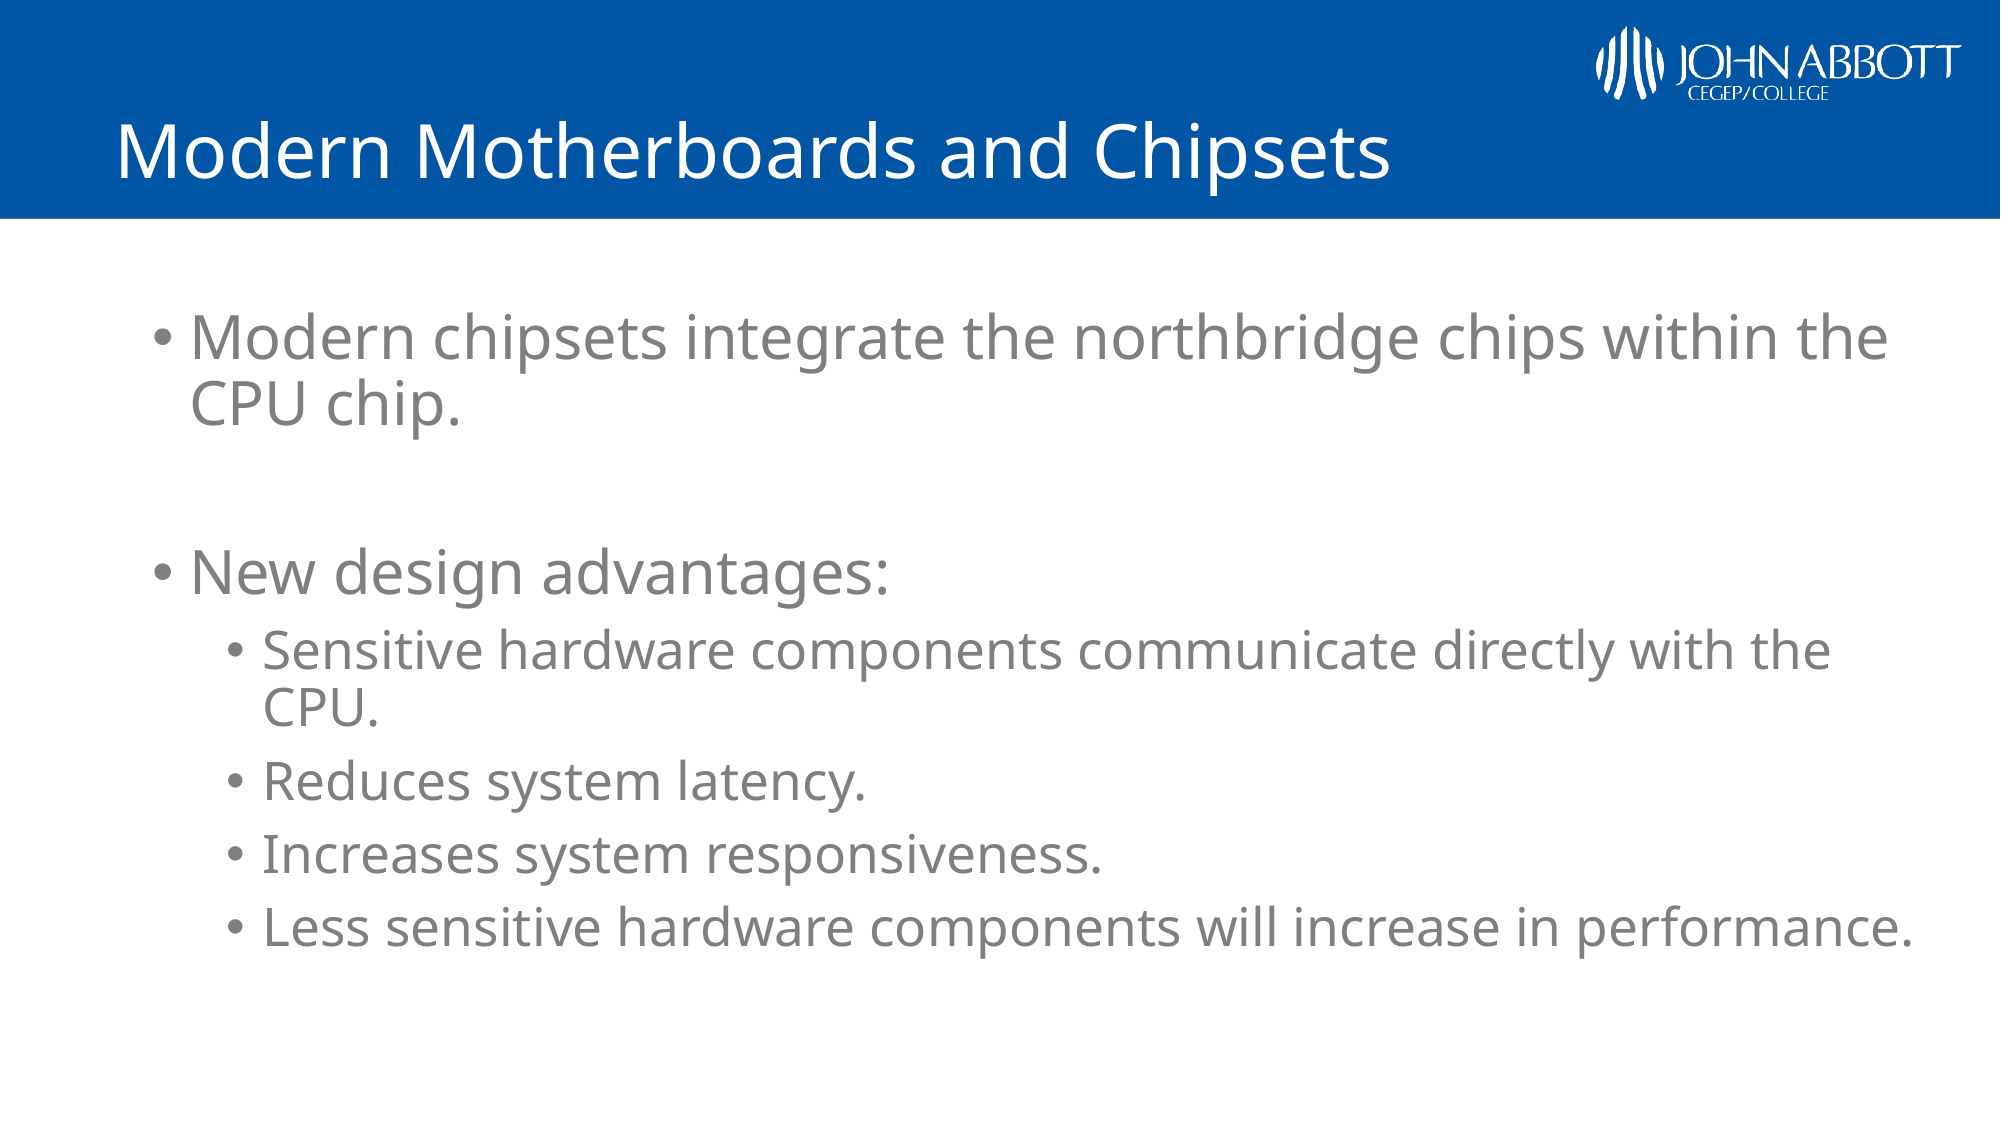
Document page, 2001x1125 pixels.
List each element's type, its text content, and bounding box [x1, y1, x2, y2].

title Modern Motherboards and Chipsets [99, 0, 1863, 202]
list Modern chipsets integrate the northbridge chips within the CPU chip. New design advantages: Sensitive hardware components communicate directly with the CPU. Reduces system latency. Increases system responsiveness. Less sensitive hardware components will increase in performance. [137, 299, 1957, 1014]
picture [1863, 26, 1962, 100]
